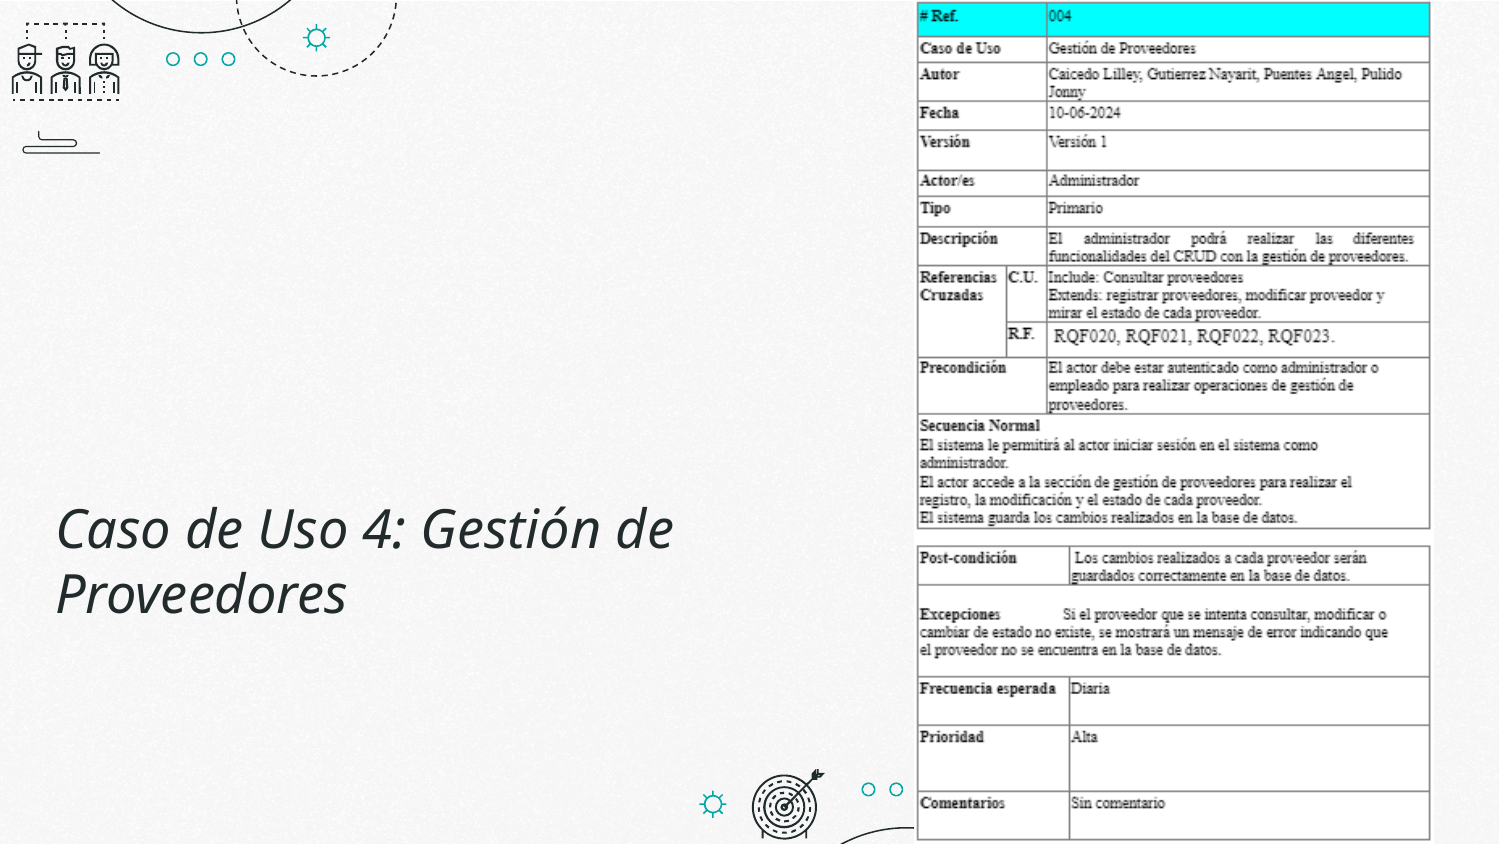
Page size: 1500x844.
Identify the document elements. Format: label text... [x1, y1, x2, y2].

title Caso de Uso 4: Gestión de Proveedores [40, 479, 838, 659]
picture [914, 0, 1434, 844]
